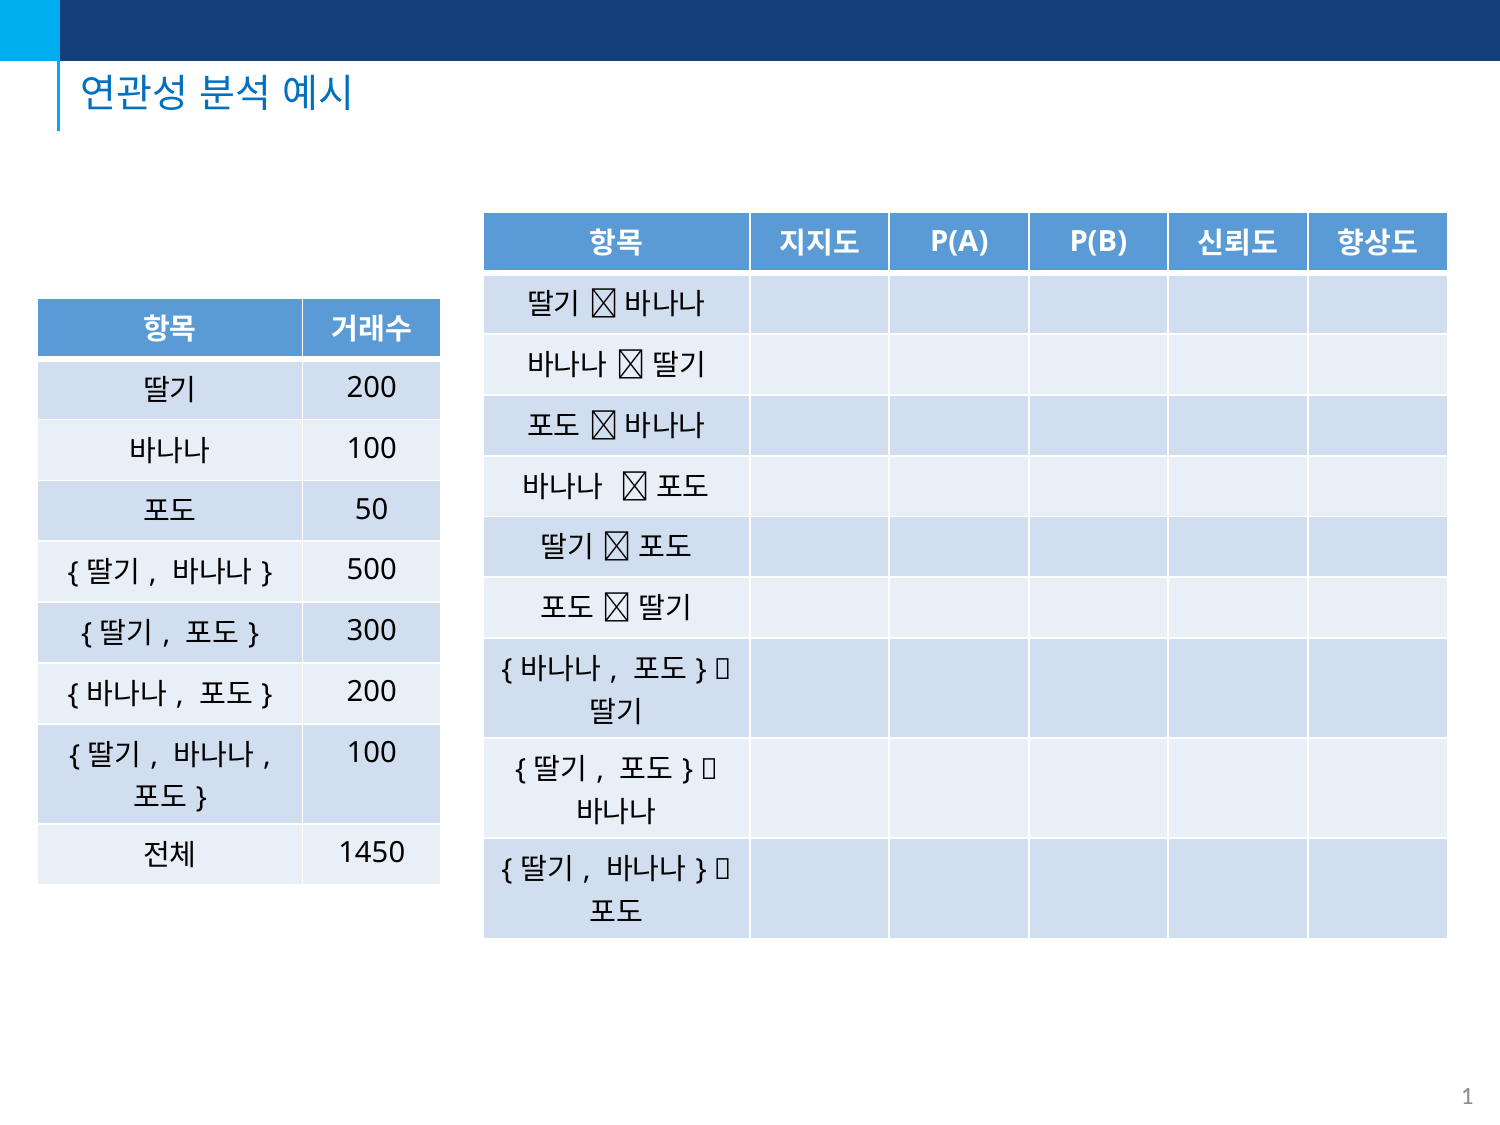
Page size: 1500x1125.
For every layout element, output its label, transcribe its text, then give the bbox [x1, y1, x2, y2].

table_cell 100 [303, 420, 440, 480]
table_cell [751, 457, 888, 516]
table_cell [751, 639, 888, 737]
table_header 향상도 [1309, 213, 1447, 270]
table_cell {딸기, 포도}  바나나 [484, 739, 749, 837]
table_header 지지도 [751, 213, 888, 270]
table_cell [890, 839, 1028, 938]
table_cell 포도 [38, 481, 302, 540]
table_cell 전체 [38, 825, 302, 884]
table_cell [1030, 457, 1167, 516]
table_cell 바나나  포도 [484, 457, 749, 516]
table_header P(A) [890, 213, 1028, 270]
table_cell [890, 639, 1028, 737]
table_cell [751, 578, 888, 637]
table_cell [1030, 639, 1167, 737]
table_cell {딸기, 바나나, 포도} [38, 725, 302, 823]
table_cell 딸기 [38, 362, 302, 419]
table_cell [1309, 457, 1447, 516]
table_cell [1030, 739, 1167, 837]
table_header 거래수 [303, 299, 440, 356]
table_cell [1169, 839, 1307, 938]
table_cell 1450 [303, 825, 440, 884]
table_cell [1309, 276, 1447, 333]
table_cell 딸기  포도 [484, 517, 749, 576]
table_cell {딸기, 바나나} [38, 542, 302, 601]
table_cell [1169, 396, 1307, 455]
table_cell 딸기  바나나 [484, 276, 749, 333]
table_cell [1309, 517, 1447, 576]
table_cell [1030, 396, 1167, 455]
table_cell [1169, 517, 1307, 576]
table_cell 바나나 [38, 420, 302, 480]
table_cell [890, 396, 1028, 455]
table_cell [1030, 517, 1167, 576]
table_cell [1030, 335, 1167, 394]
table_cell [751, 739, 888, 837]
table_cell 포도  딸기 [484, 578, 749, 637]
table_cell 200 [303, 362, 440, 419]
table_cell [1169, 335, 1307, 394]
table_cell [1309, 578, 1447, 637]
table_cell [1169, 276, 1307, 333]
table_cell [890, 739, 1028, 837]
table_cell 500 [303, 542, 440, 601]
table_cell 200 [303, 664, 440, 723]
table_cell [1309, 396, 1447, 455]
table_cell [751, 839, 888, 938]
table_cell [1169, 457, 1307, 516]
table_cell {딸기, 바나나}  포도 [484, 839, 749, 938]
table_cell [1309, 639, 1447, 737]
table_cell [751, 335, 888, 394]
table_cell [1169, 578, 1307, 637]
table_cell 300 [303, 603, 440, 662]
table_header P(B) [1030, 213, 1167, 270]
table_cell {딸기, 포도} [38, 603, 302, 662]
table_cell {바나나, 포도} [38, 664, 302, 723]
title 연관성 분석 예시 [65, 62, 1500, 129]
table_cell [890, 457, 1028, 516]
table_cell [1169, 639, 1307, 737]
table_cell 50 [303, 481, 440, 540]
table_cell [751, 517, 888, 576]
table_cell [890, 276, 1028, 333]
table_cell 100 [303, 725, 440, 823]
table_header 항목 [484, 213, 749, 270]
table_cell [1169, 739, 1307, 837]
table_cell [1030, 578, 1167, 637]
table_cell [890, 335, 1028, 394]
table_cell [1030, 839, 1167, 938]
table_cell {바나나, 포도}  딸기 [484, 639, 749, 737]
table_cell [1309, 335, 1447, 394]
table_cell [751, 396, 888, 455]
table_cell [890, 517, 1028, 576]
table_cell [890, 578, 1028, 637]
table_header 항목 [38, 299, 302, 356]
slide_number 1 [1435, 1065, 1499, 1125]
table_cell 포도  바나나 [484, 396, 749, 455]
table_cell [1309, 839, 1447, 938]
table_header 신뢰도 [1169, 213, 1307, 270]
table_cell [1309, 739, 1447, 837]
table_cell 바나나  딸기 [484, 335, 749, 394]
table_cell [751, 276, 888, 333]
table_cell [1030, 276, 1167, 333]
